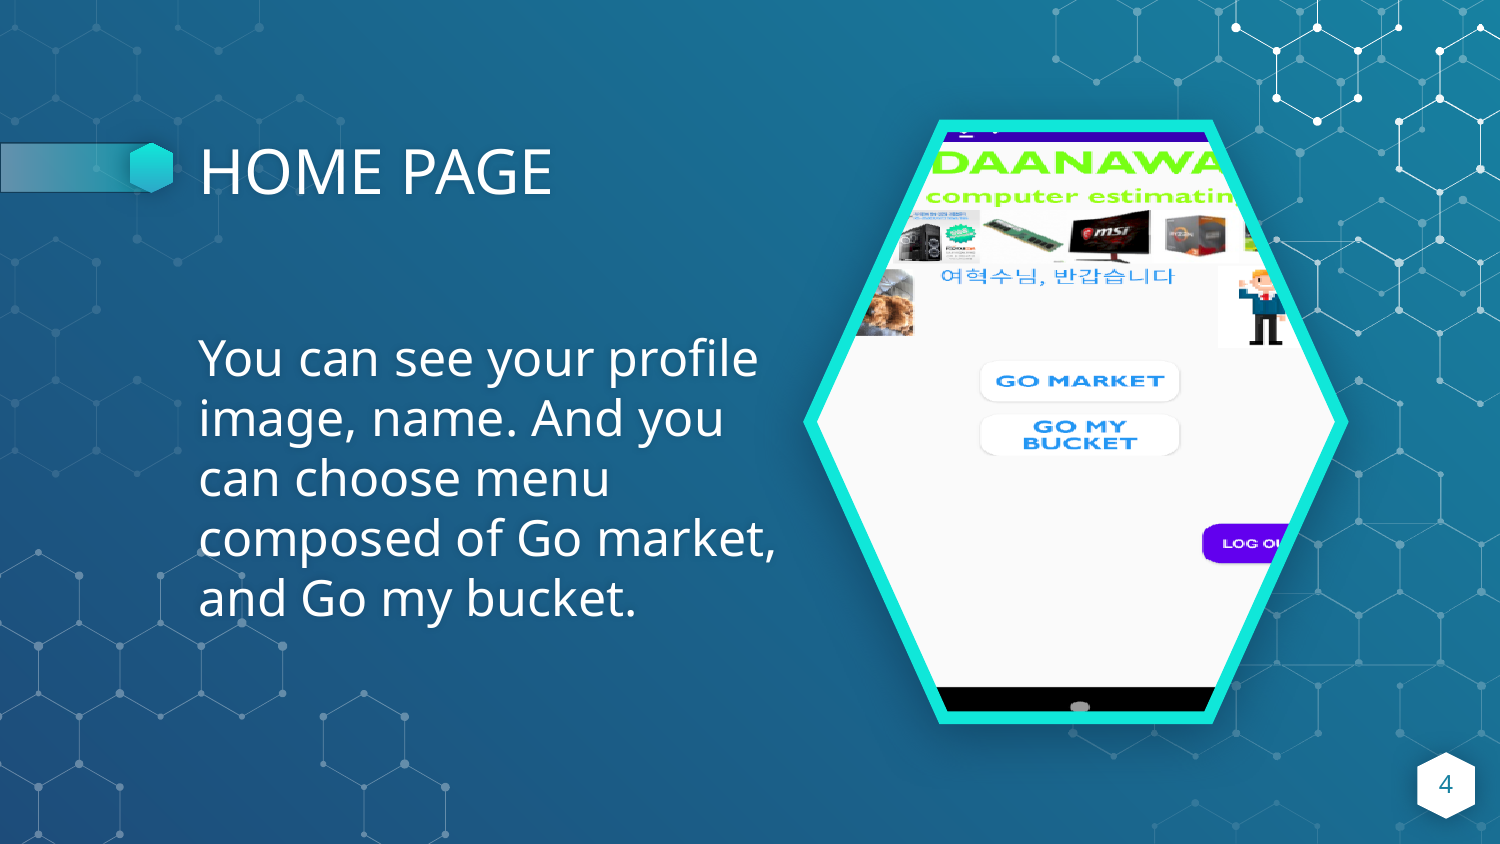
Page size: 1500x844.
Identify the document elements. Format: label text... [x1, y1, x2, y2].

slide_number 4 [1417, 752, 1475, 819]
picture [809, 125, 1342, 719]
title HOME PAGE [198, 140, 790, 198]
list You can see your profile image, name. And you can choose menu composed of Go market, and Go my bucket. [198, 326, 790, 665]
